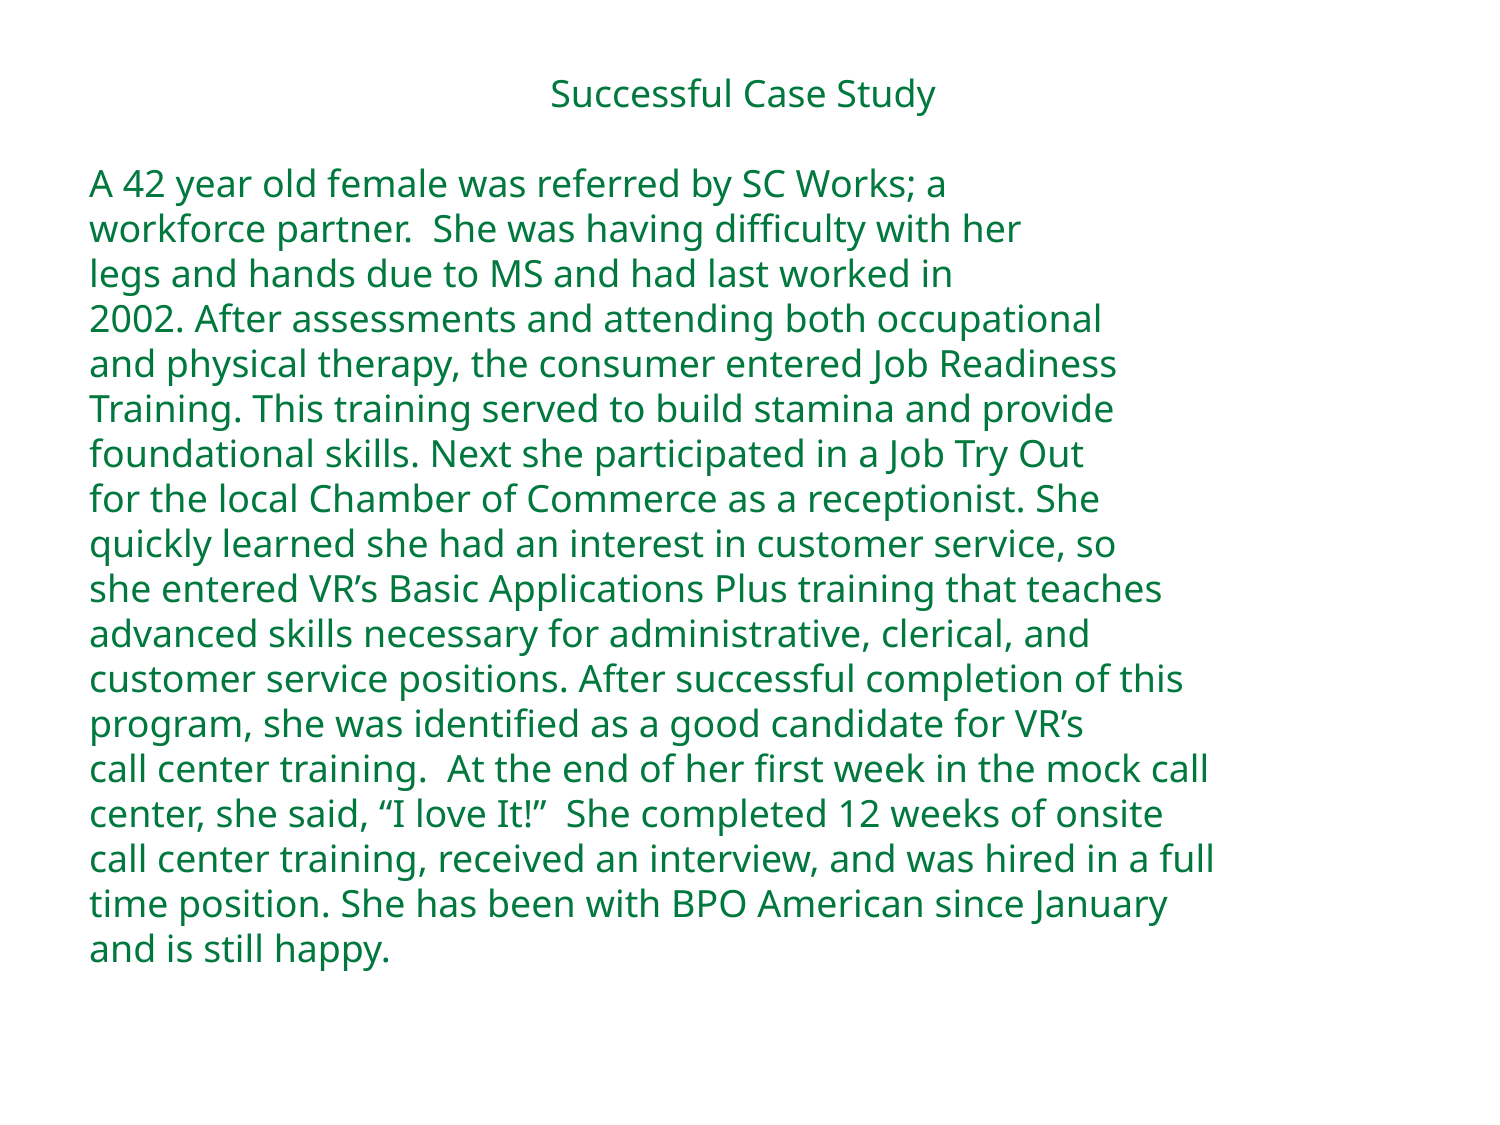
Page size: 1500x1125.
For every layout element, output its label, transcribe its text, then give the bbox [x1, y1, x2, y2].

text_box Successful Case Study A 42 year old female was referred by SC Works; a workforce partner. She was having difficulty with her legs and hands due to MS and had last worked in 2002. After assessments and attending both occupational and physical therapy, the consumer entered Job Readiness Training. This training served to build stamina and provide foundational skills. Next she participated in a Job Try Out for the local Chamber of Commerce as a receptionist. She quickly learned she had an interest in customer service, so she entered VR’s Basic Applications Plus training that teaches advanced skills necessary for administrative, clerical, and customer service positions. After successful completion of this program, she was identified as a good candidate for VR’s call center training. At the end of her first week in the mock call center, she said, “I love It!” She completed 12 weeks of onsite call center training, received an interview, and was hired in a full time position. She has been with BPO American since January and is still happy. [74, 62, 1413, 978]
